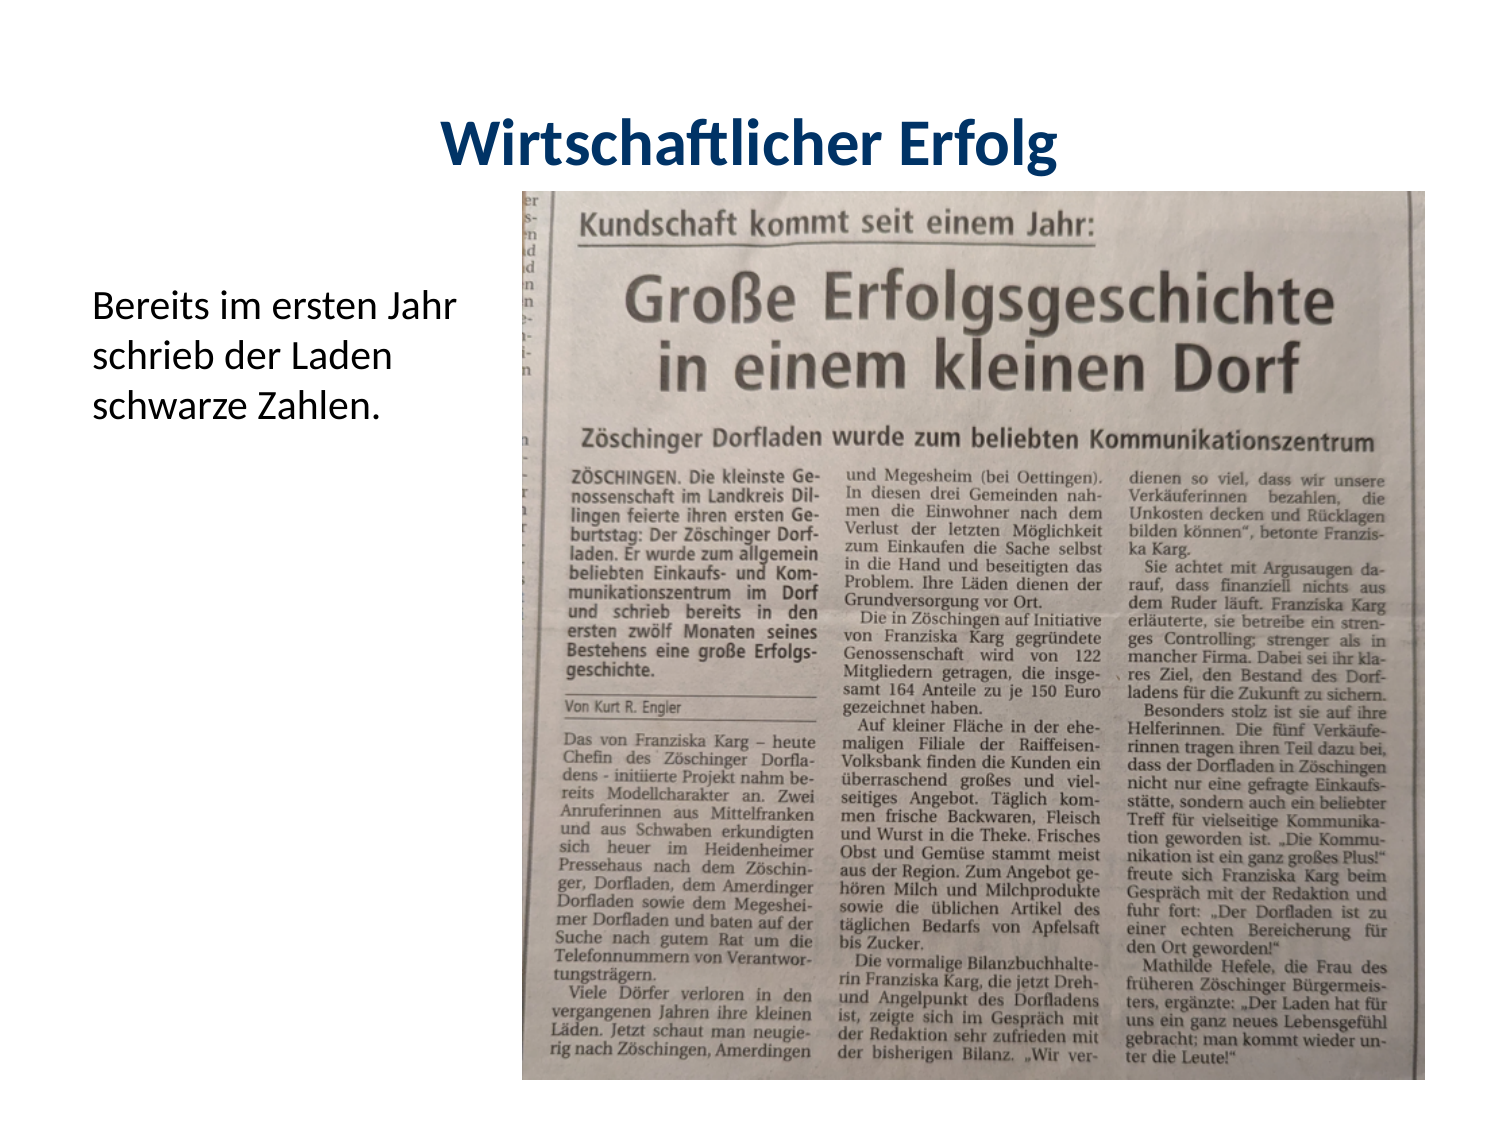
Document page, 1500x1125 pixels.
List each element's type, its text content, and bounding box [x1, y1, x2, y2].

title Wirtschaftlicher Erfolg [75, 45, 1425, 233]
picture [522, 190, 1426, 1081]
text_box Bereits im ersten Jahr schrieb der Laden schwarze Zahlen. [77, 224, 483, 435]
